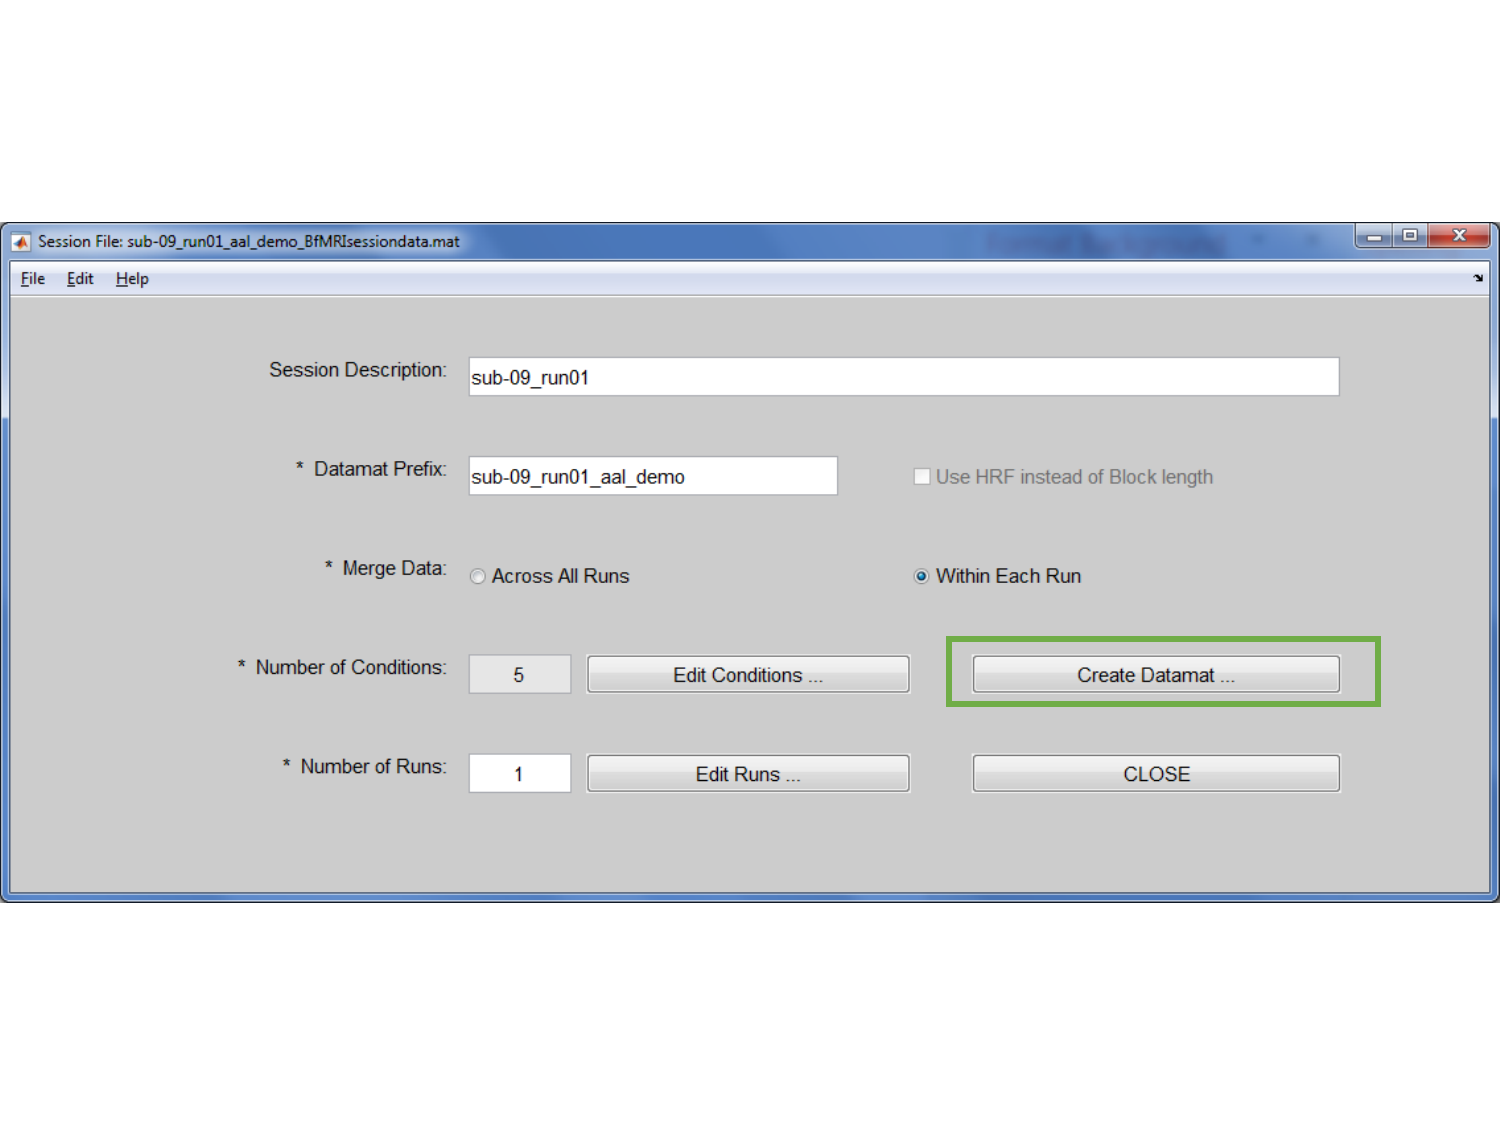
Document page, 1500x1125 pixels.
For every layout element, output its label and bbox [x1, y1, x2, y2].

picture [0, 222, 1500, 903]
